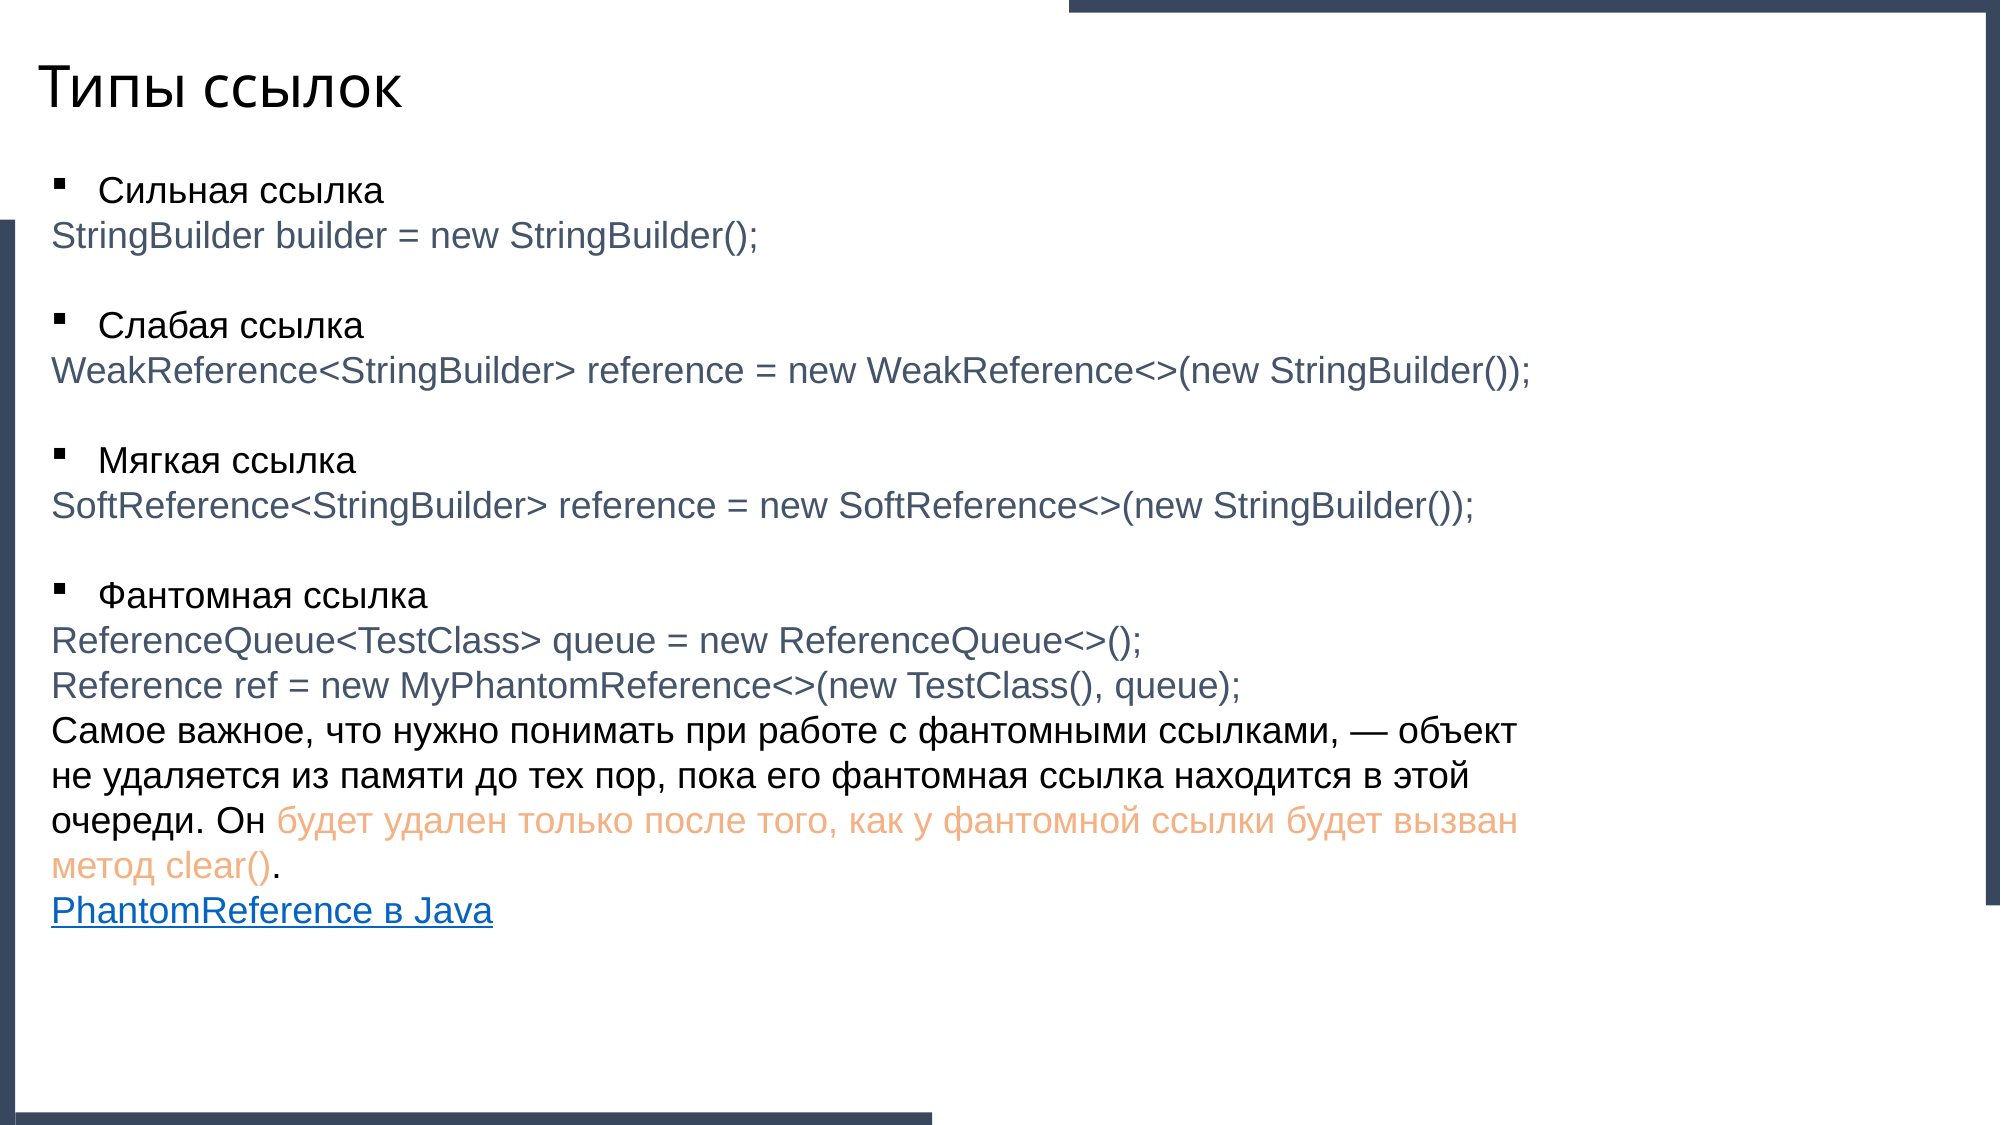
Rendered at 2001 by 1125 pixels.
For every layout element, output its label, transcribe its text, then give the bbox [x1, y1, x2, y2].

text_box Типы ссылок [24, 42, 1068, 127]
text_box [0, 219, 933, 1125]
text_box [1068, 0, 2000, 906]
text_box Сильная ссылка StringBuilder builder = new StringBuilder(); Слабая ссылка WeakReference<StringBuilder> reference = new WeakReference<>(new StringBuilder()); Мягкая ссылка SoftReference<StringBuilder> reference = new SoftReference<>(new StringBuilder()); Фантомная ссылка ReferenceQueue<TestClass> queue = new ReferenceQueue<>(); Reference ref = new MyPhantomReference<>(new TestClass(), queue); Самое важное, что нужно понимать при работе с фантомными ссылками, — объект не удаляется из памяти до тех пор, пока его фантомная ссылка находится в этой очереди. Он будет удален только после того, как у фантомной ссылки будет вызван метод clear(). PhantomReference в Java [36, 159, 1572, 939]
